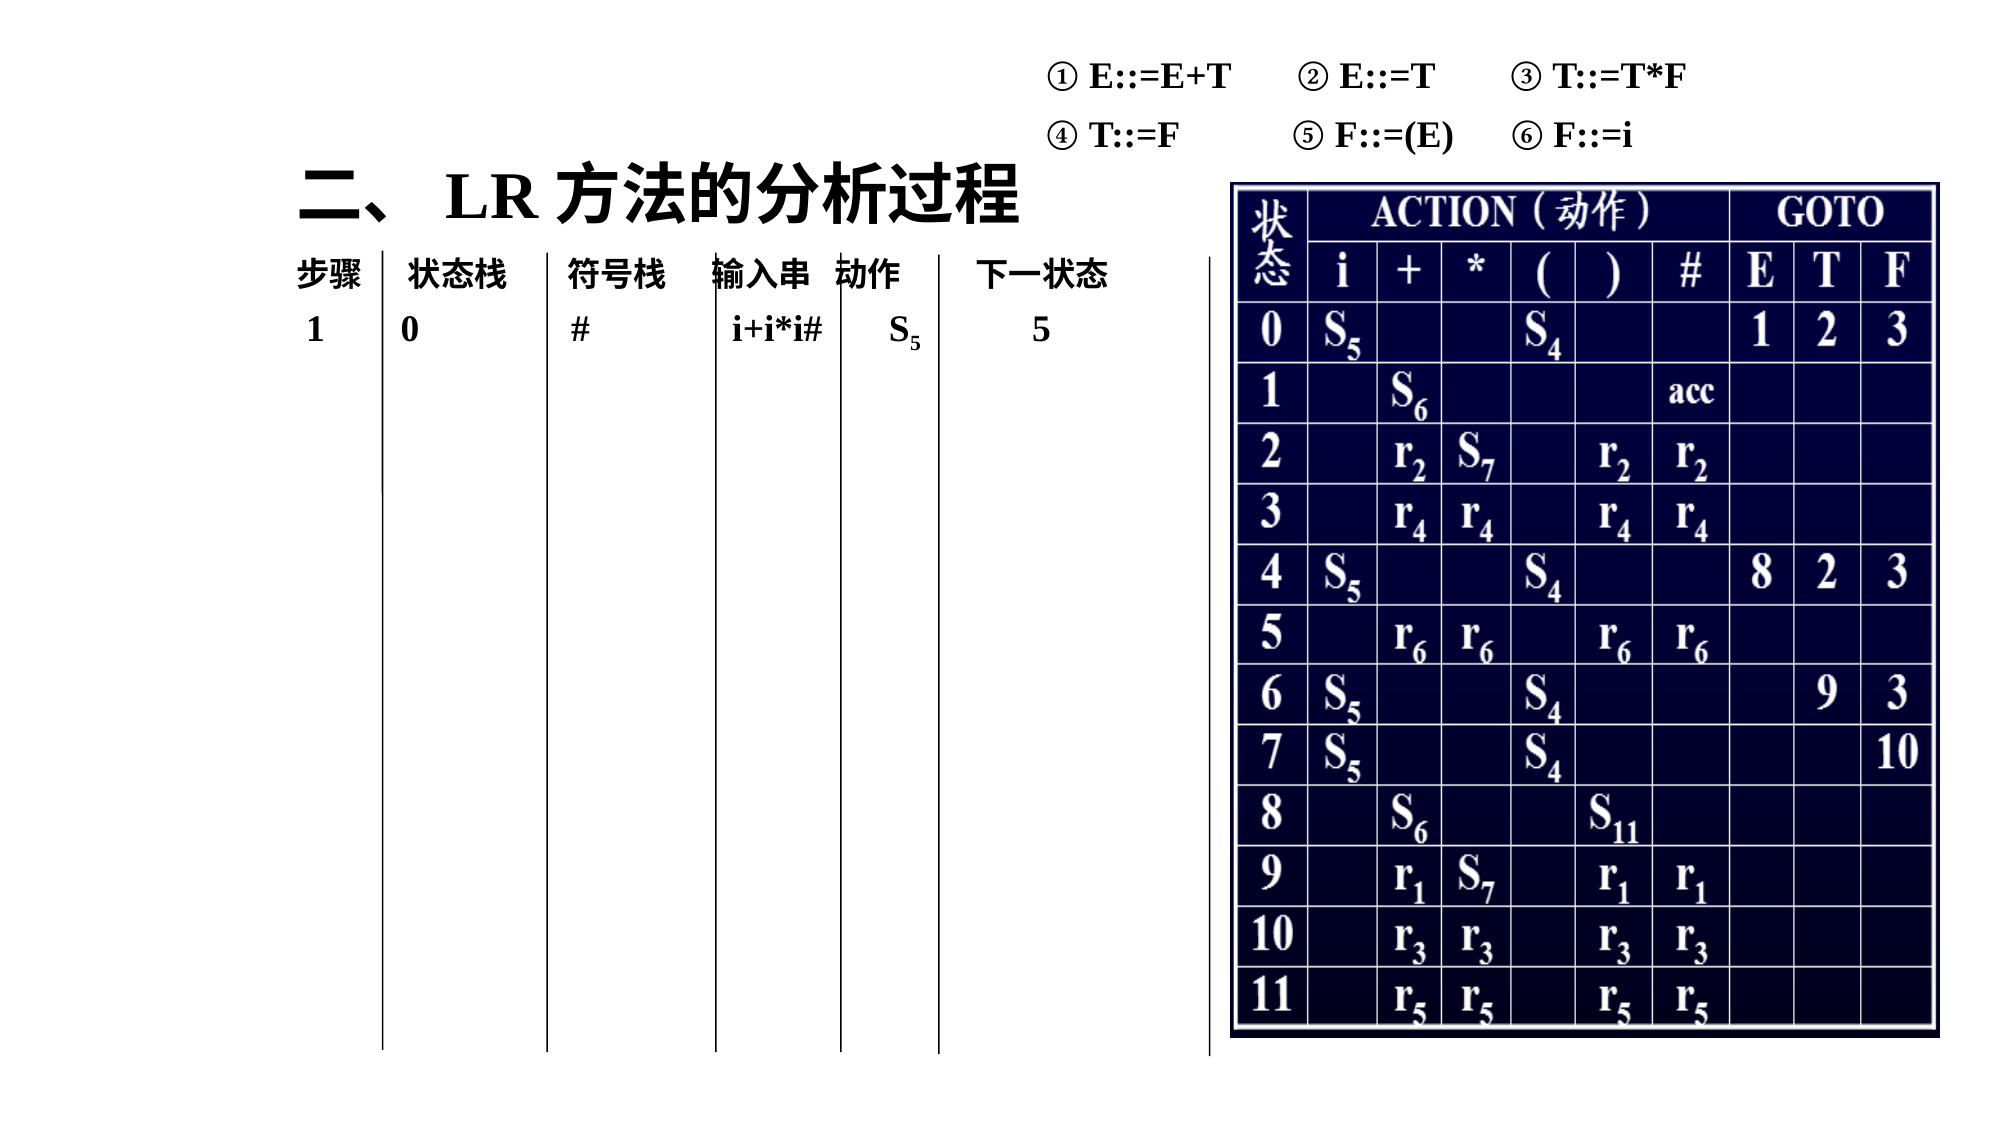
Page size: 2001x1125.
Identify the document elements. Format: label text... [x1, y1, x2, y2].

text_box 步骤 状态栈 符号栈 输入串 动作 下一状态 1 0 # i+i*i# S5 5 [281, 238, 1283, 1075]
text_box ① E::=E+T ② E::=T ③ T::=T*F ④ T::=F ⑤ F::=(E) ⑥ F::=i [1022, 30, 1830, 163]
text_box 二、LR方法的分析过程 [281, 104, 1037, 238]
picture [1230, 182, 1940, 1039]
